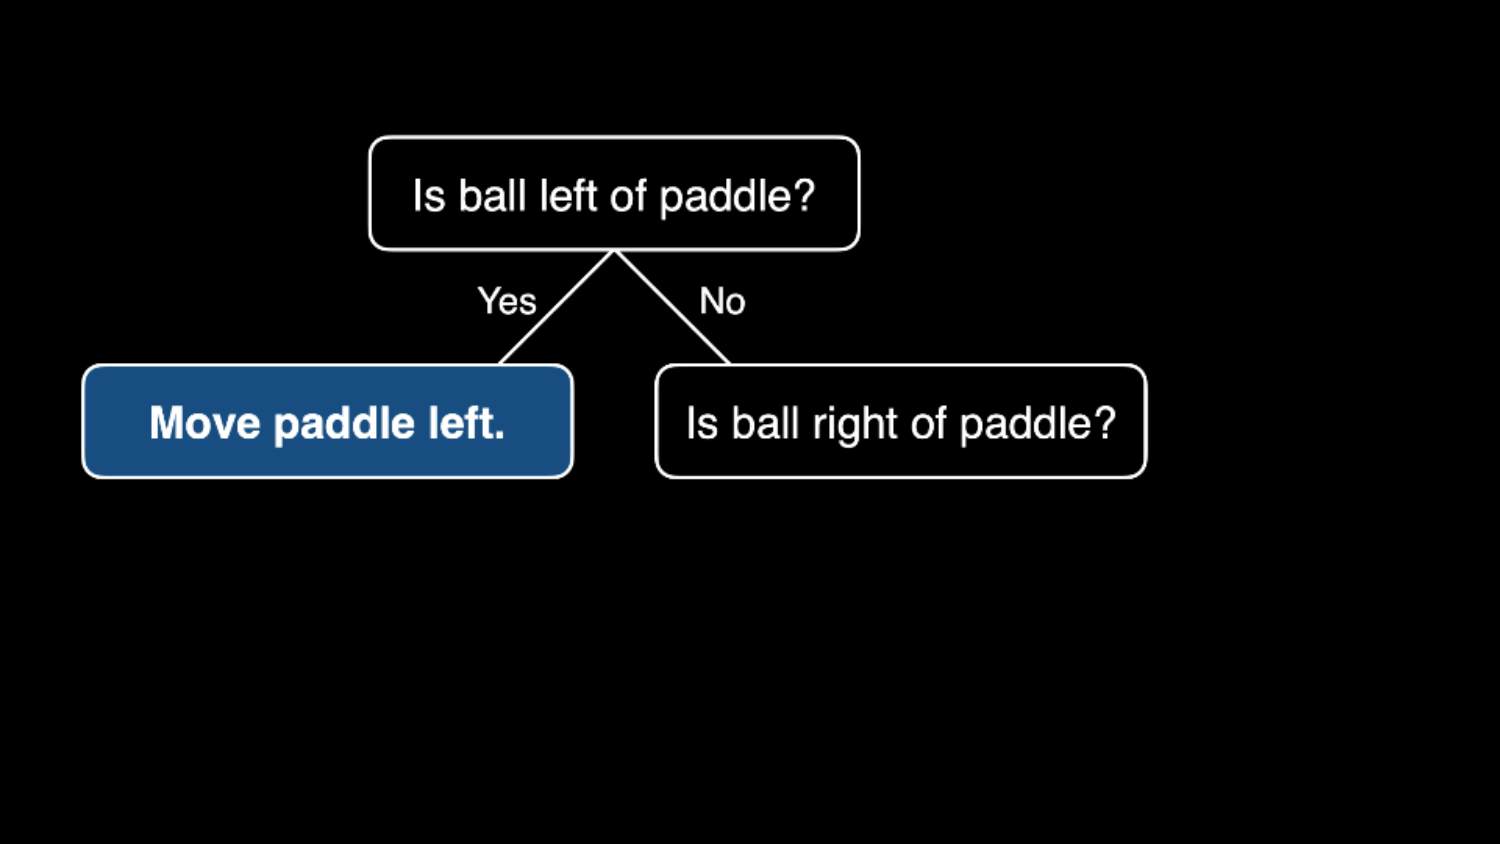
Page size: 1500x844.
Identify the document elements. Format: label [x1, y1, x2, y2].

picture [44, 24, 1456, 819]
